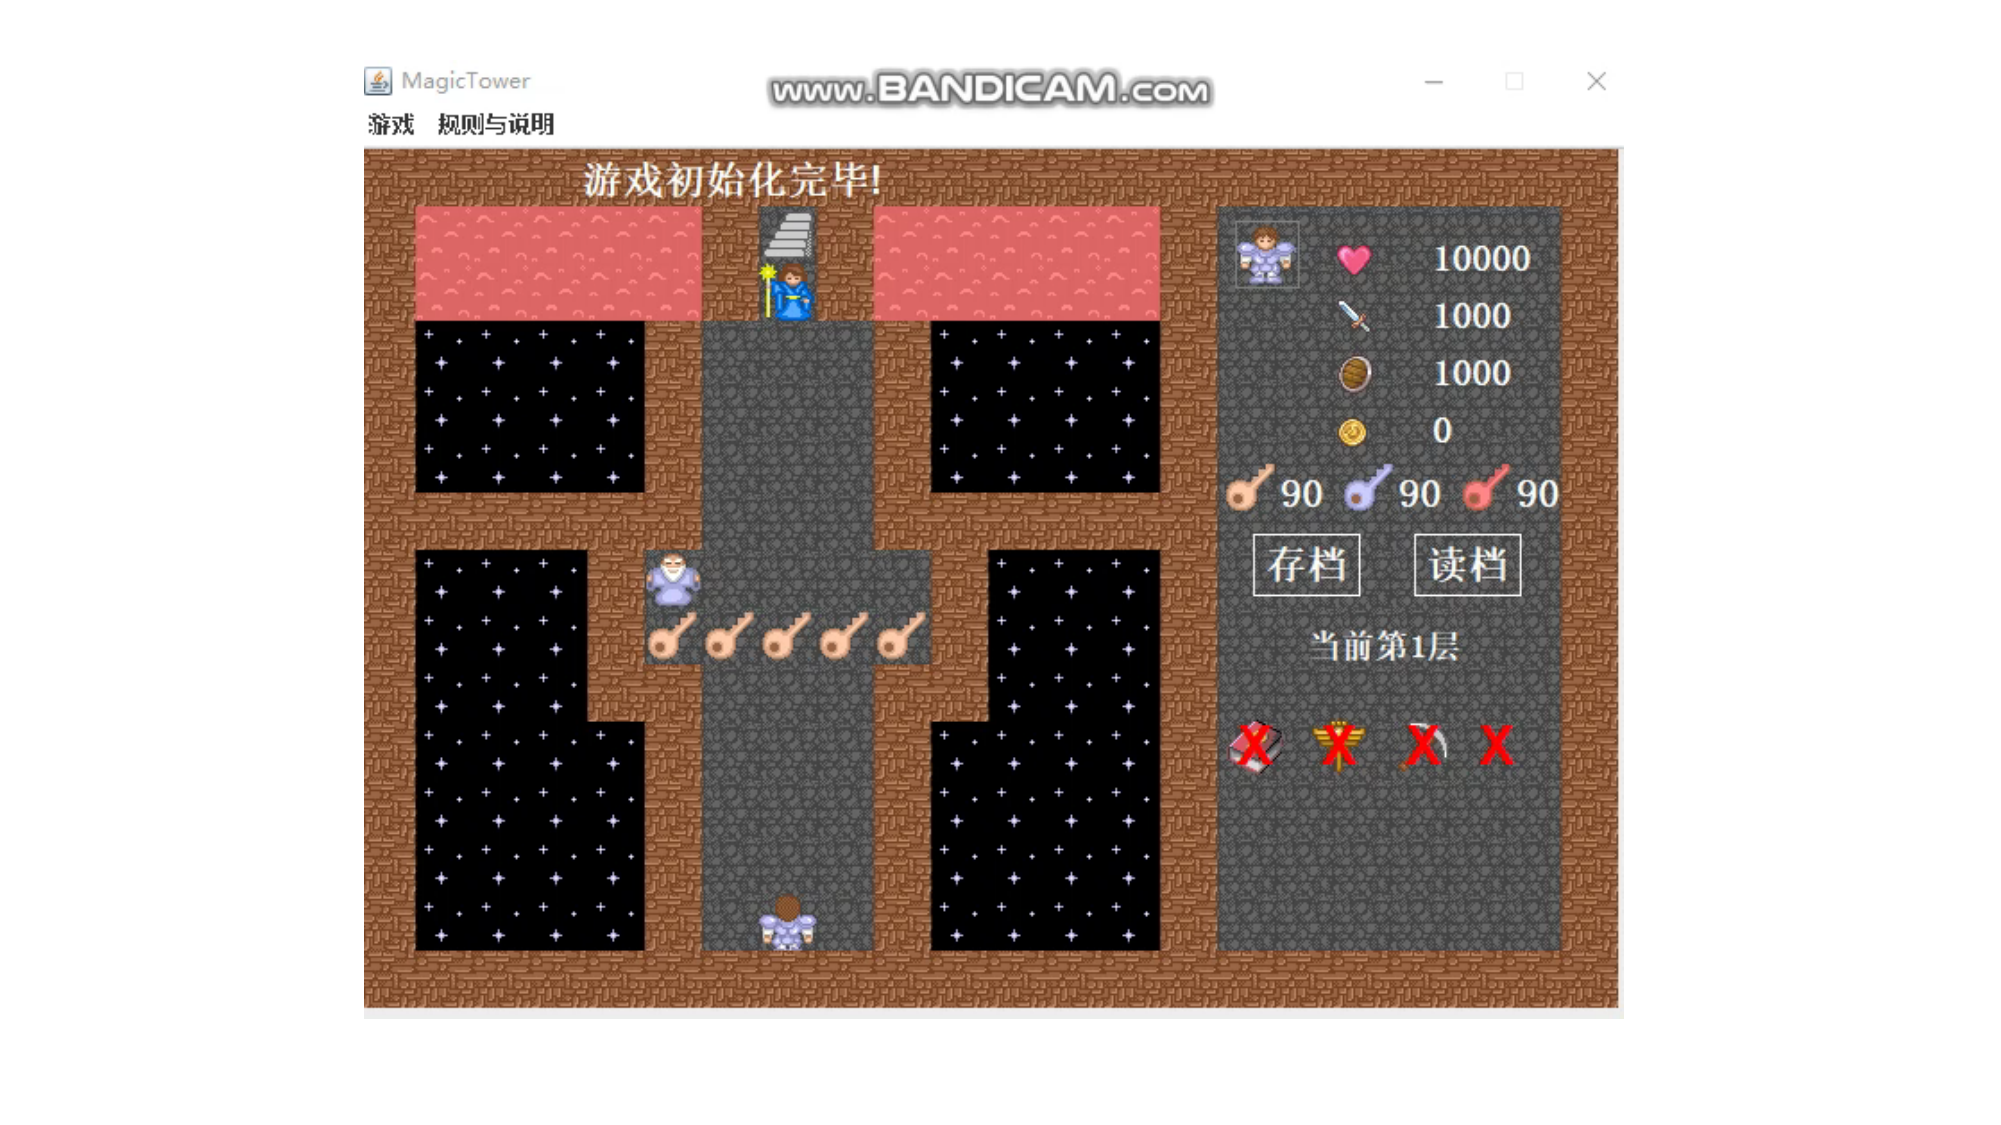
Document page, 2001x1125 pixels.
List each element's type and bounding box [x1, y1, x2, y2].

list [363, 59, 1624, 1020]
